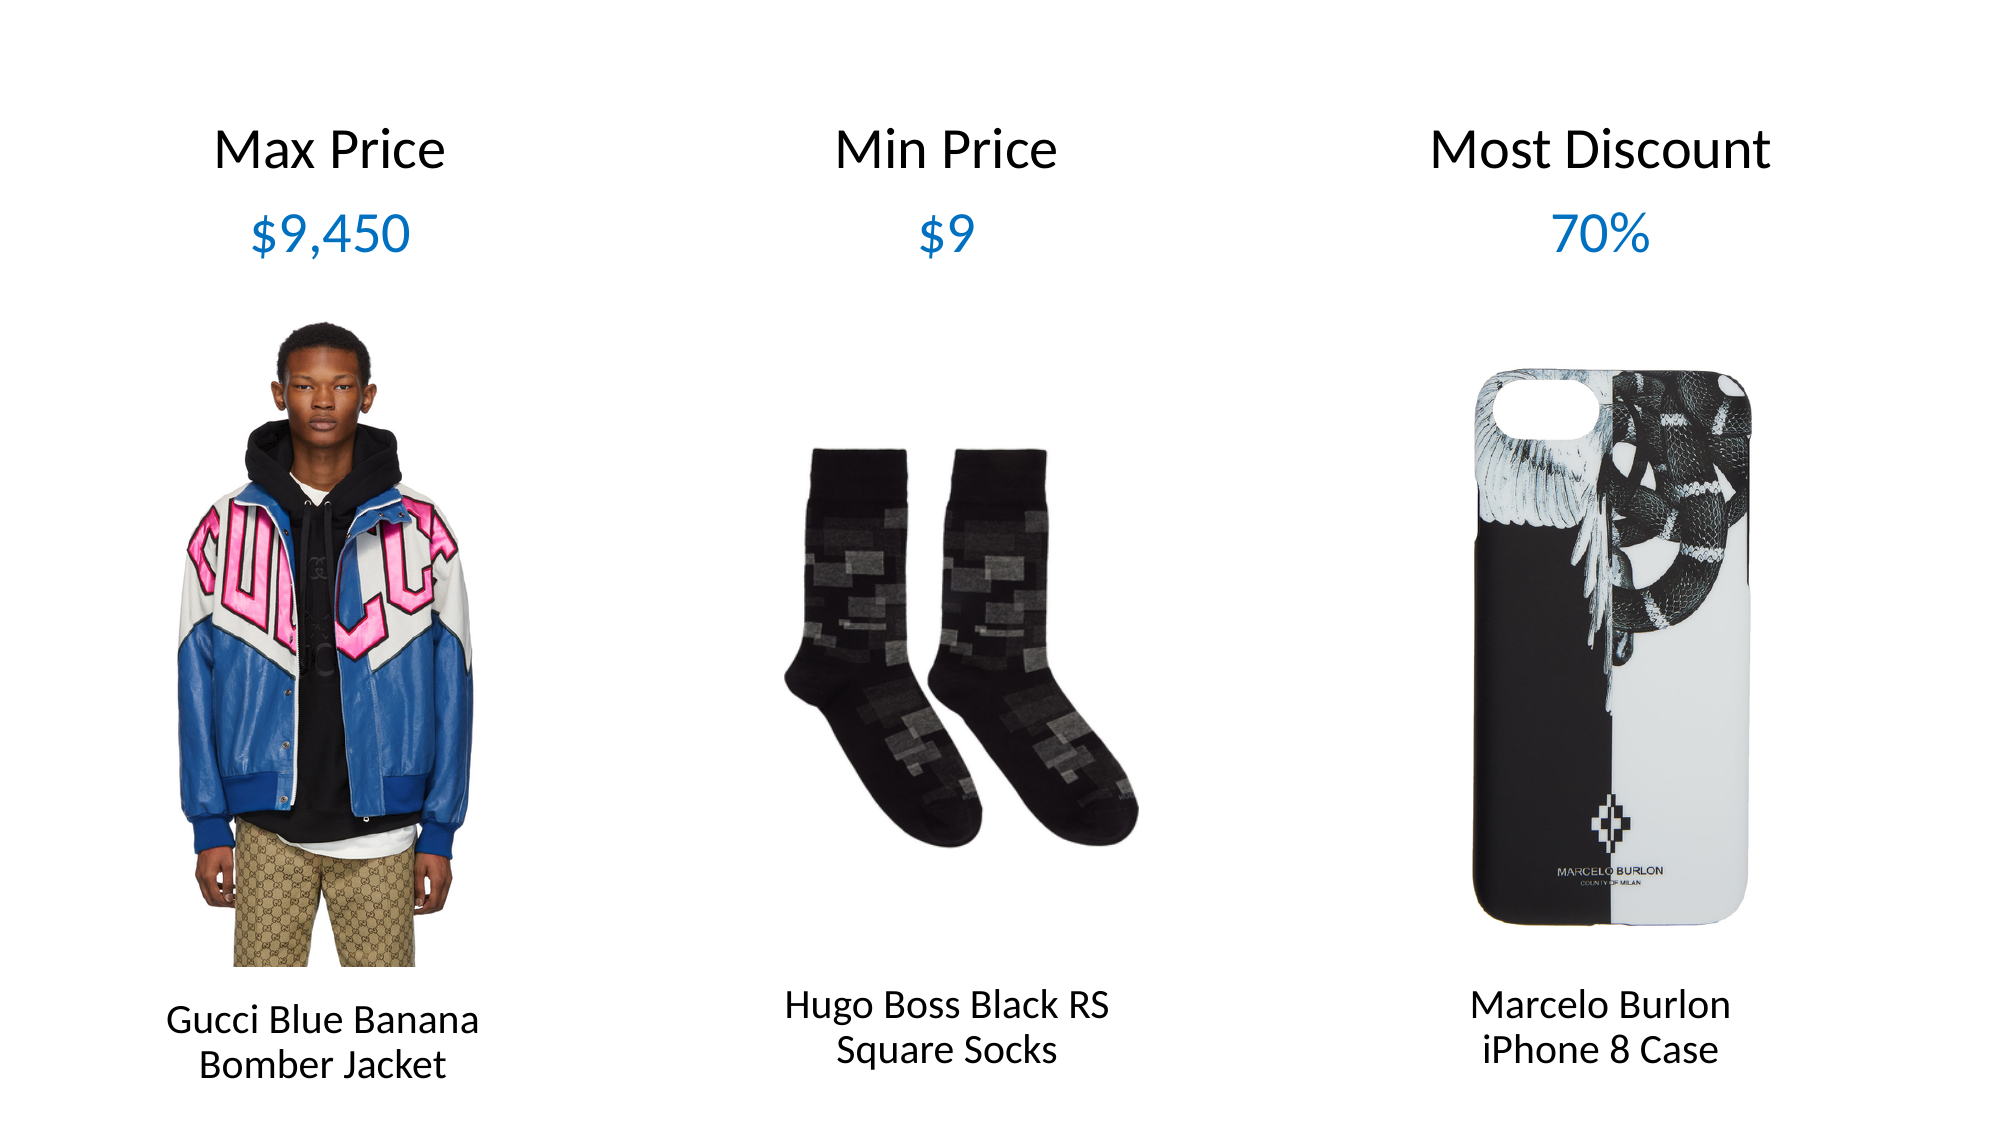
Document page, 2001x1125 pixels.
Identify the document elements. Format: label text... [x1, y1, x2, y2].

text_box Min Price $9 [783, 110, 1111, 283]
picture [166, 320, 480, 975]
text_box Marcelo Burlon iPhone 8 Case [1411, 974, 1790, 1122]
text_box Most Discount 70% [1402, 110, 1799, 283]
text_box Hugo Boss Black RS Square Socks [758, 974, 1137, 1122]
text_box Gucci Blue Banana Bomber Jacket [133, 989, 512, 1125]
picture [783, 440, 1144, 855]
list Max Price $9,450 [166, 110, 494, 283]
picture [1464, 364, 1758, 931]
